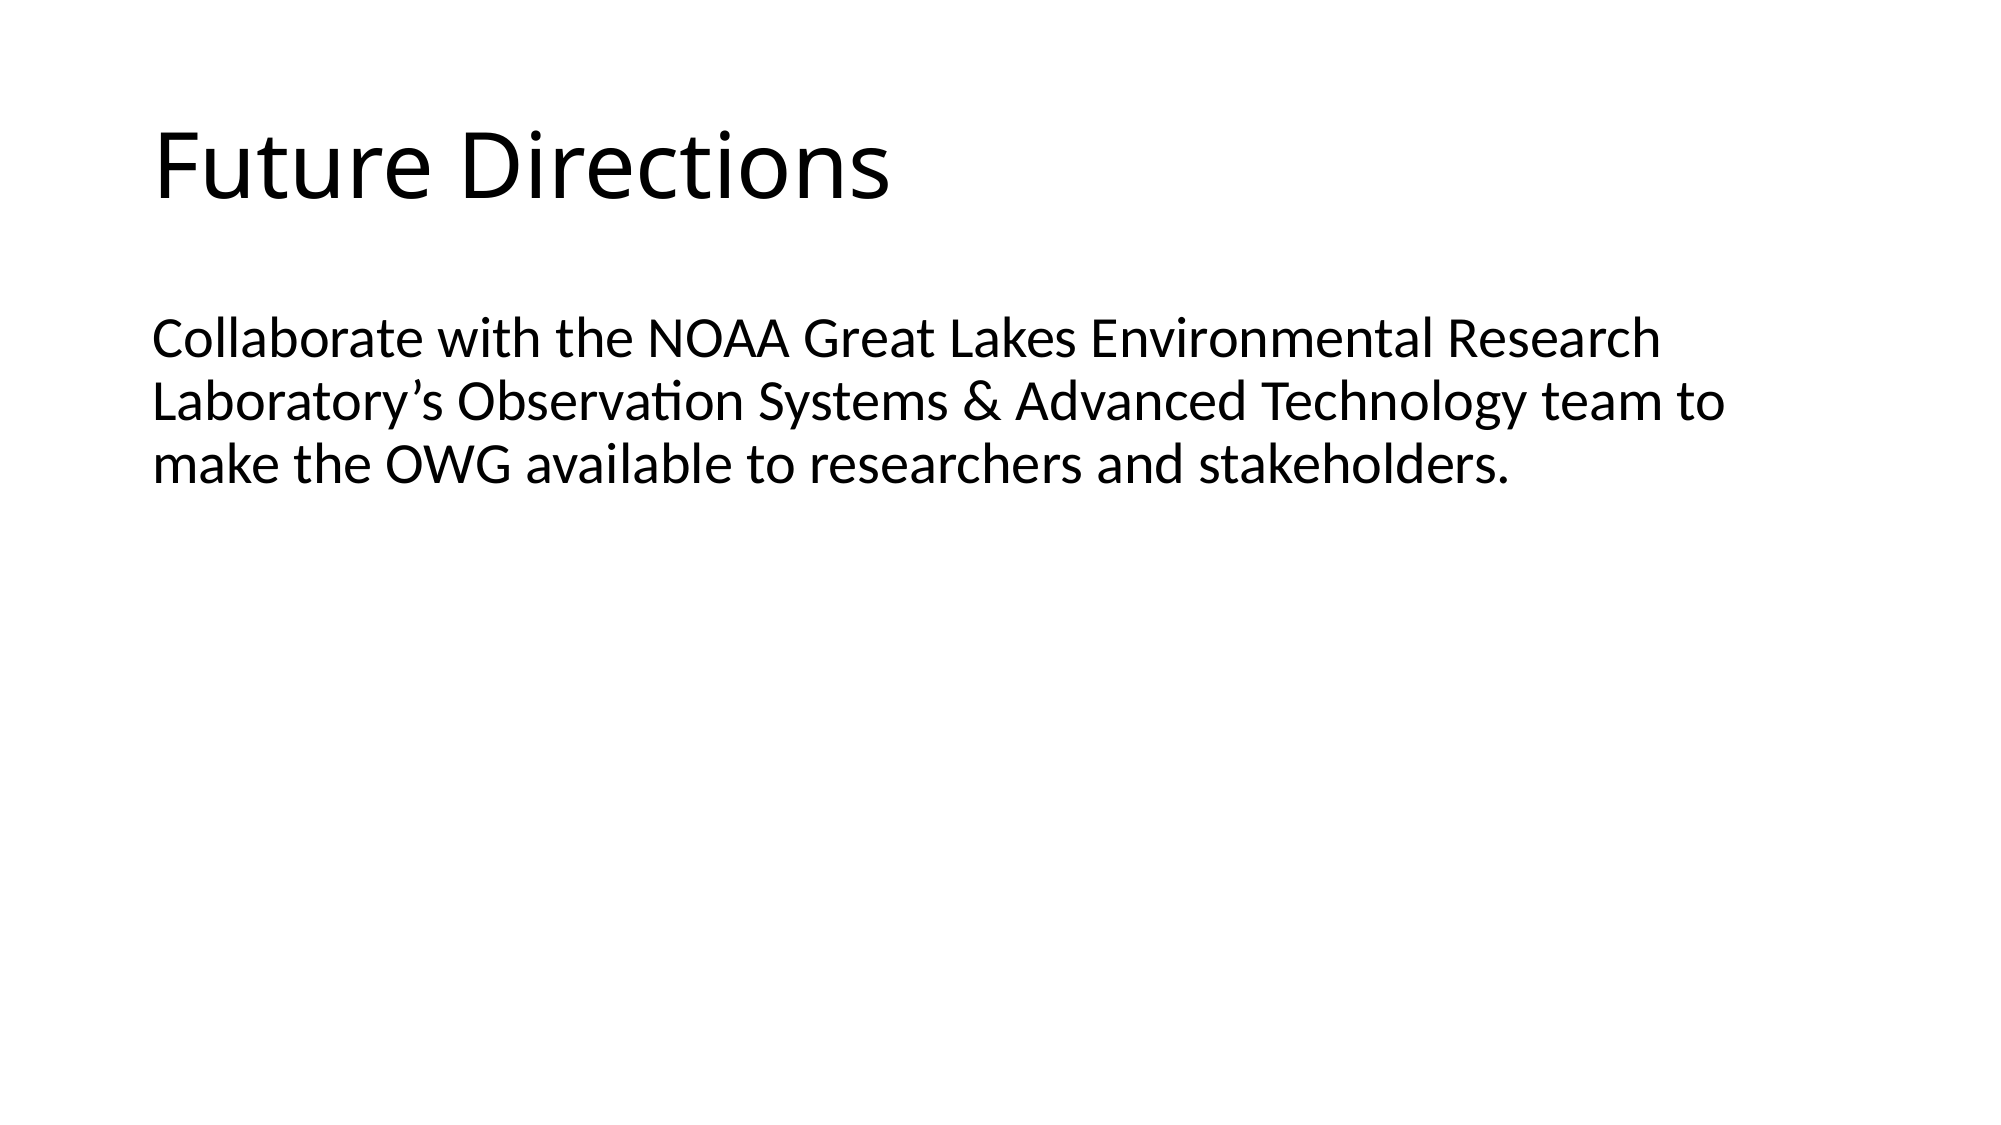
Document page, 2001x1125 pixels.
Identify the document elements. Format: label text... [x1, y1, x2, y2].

title Future Directions [137, 59, 1863, 278]
list Collaborate with the NOAA Great Lakes Environmental Research Laboratory’s Observation Systems & Advanced Technology team to make the OWG available to researchers and stakeholders. [137, 299, 1863, 1014]
